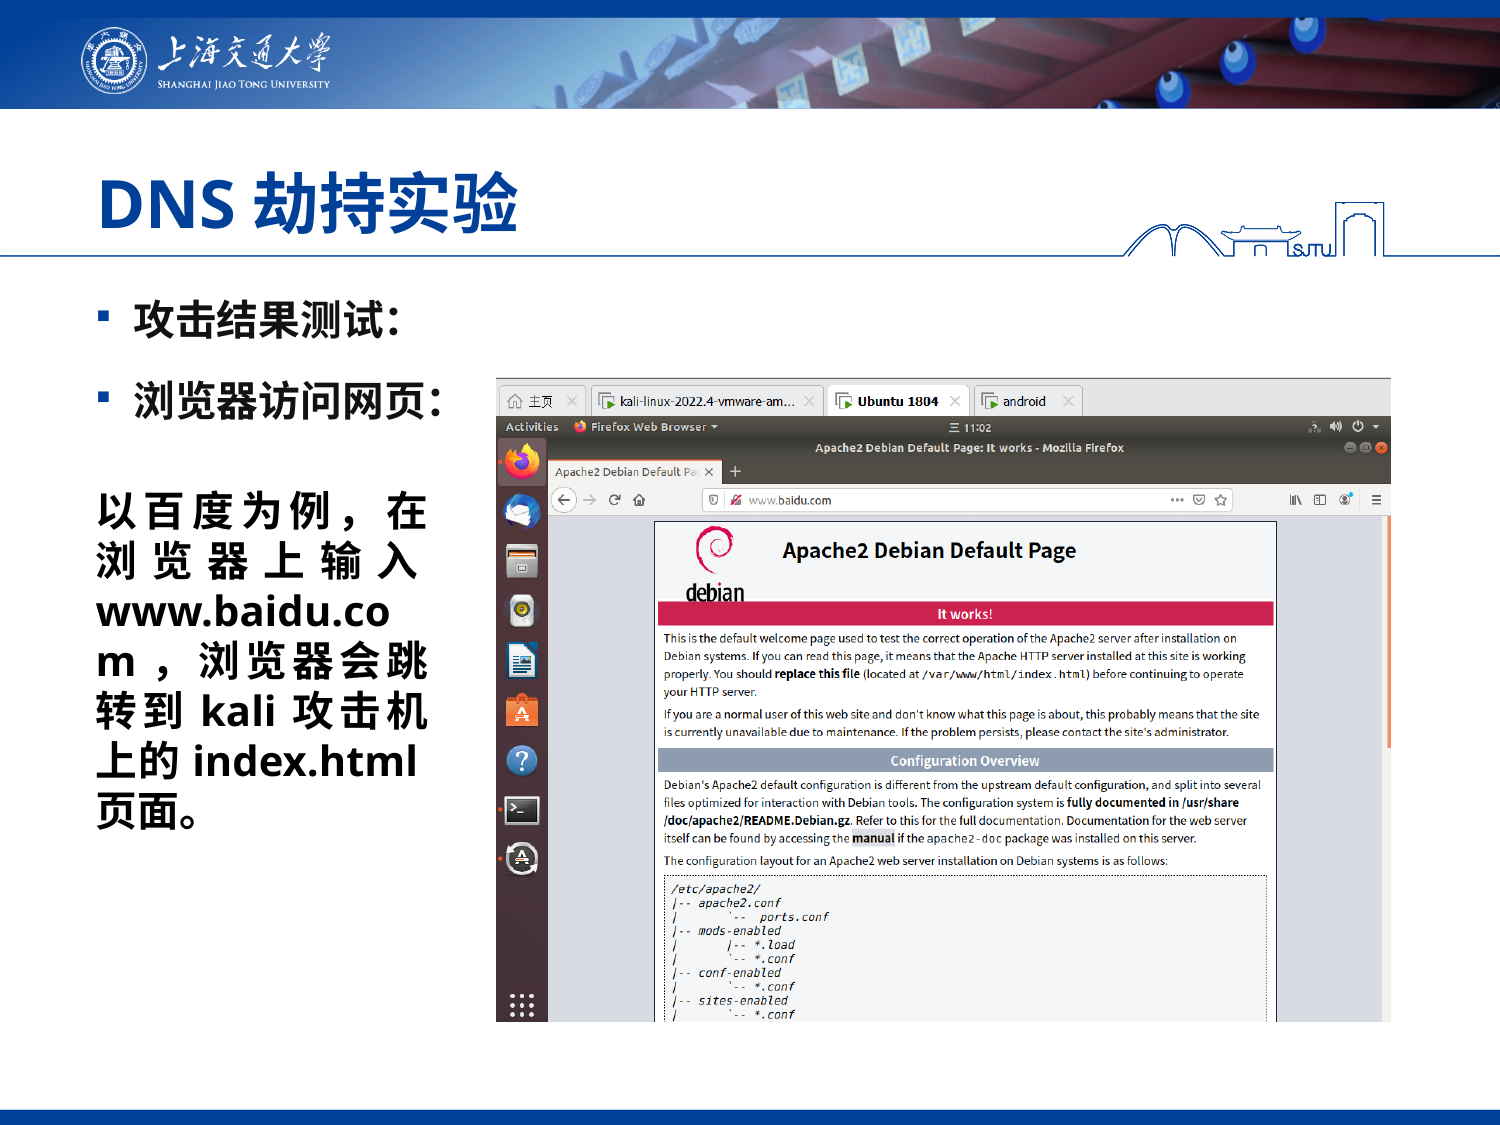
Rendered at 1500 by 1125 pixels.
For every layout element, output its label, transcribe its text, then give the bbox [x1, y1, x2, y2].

list 攻击结果测试： 浏览器访问网页： [81, 276, 1455, 1084]
text_box 以百度为例，在浏览器上输入www.baidu.com，浏览器会跳转到kali攻击机上的index.html页面。 [80, 477, 443, 842]
title DNS劫持实验 [81, 159, 1455, 254]
picture [0, 18, 1500, 109]
picture [496, 377, 1391, 1022]
